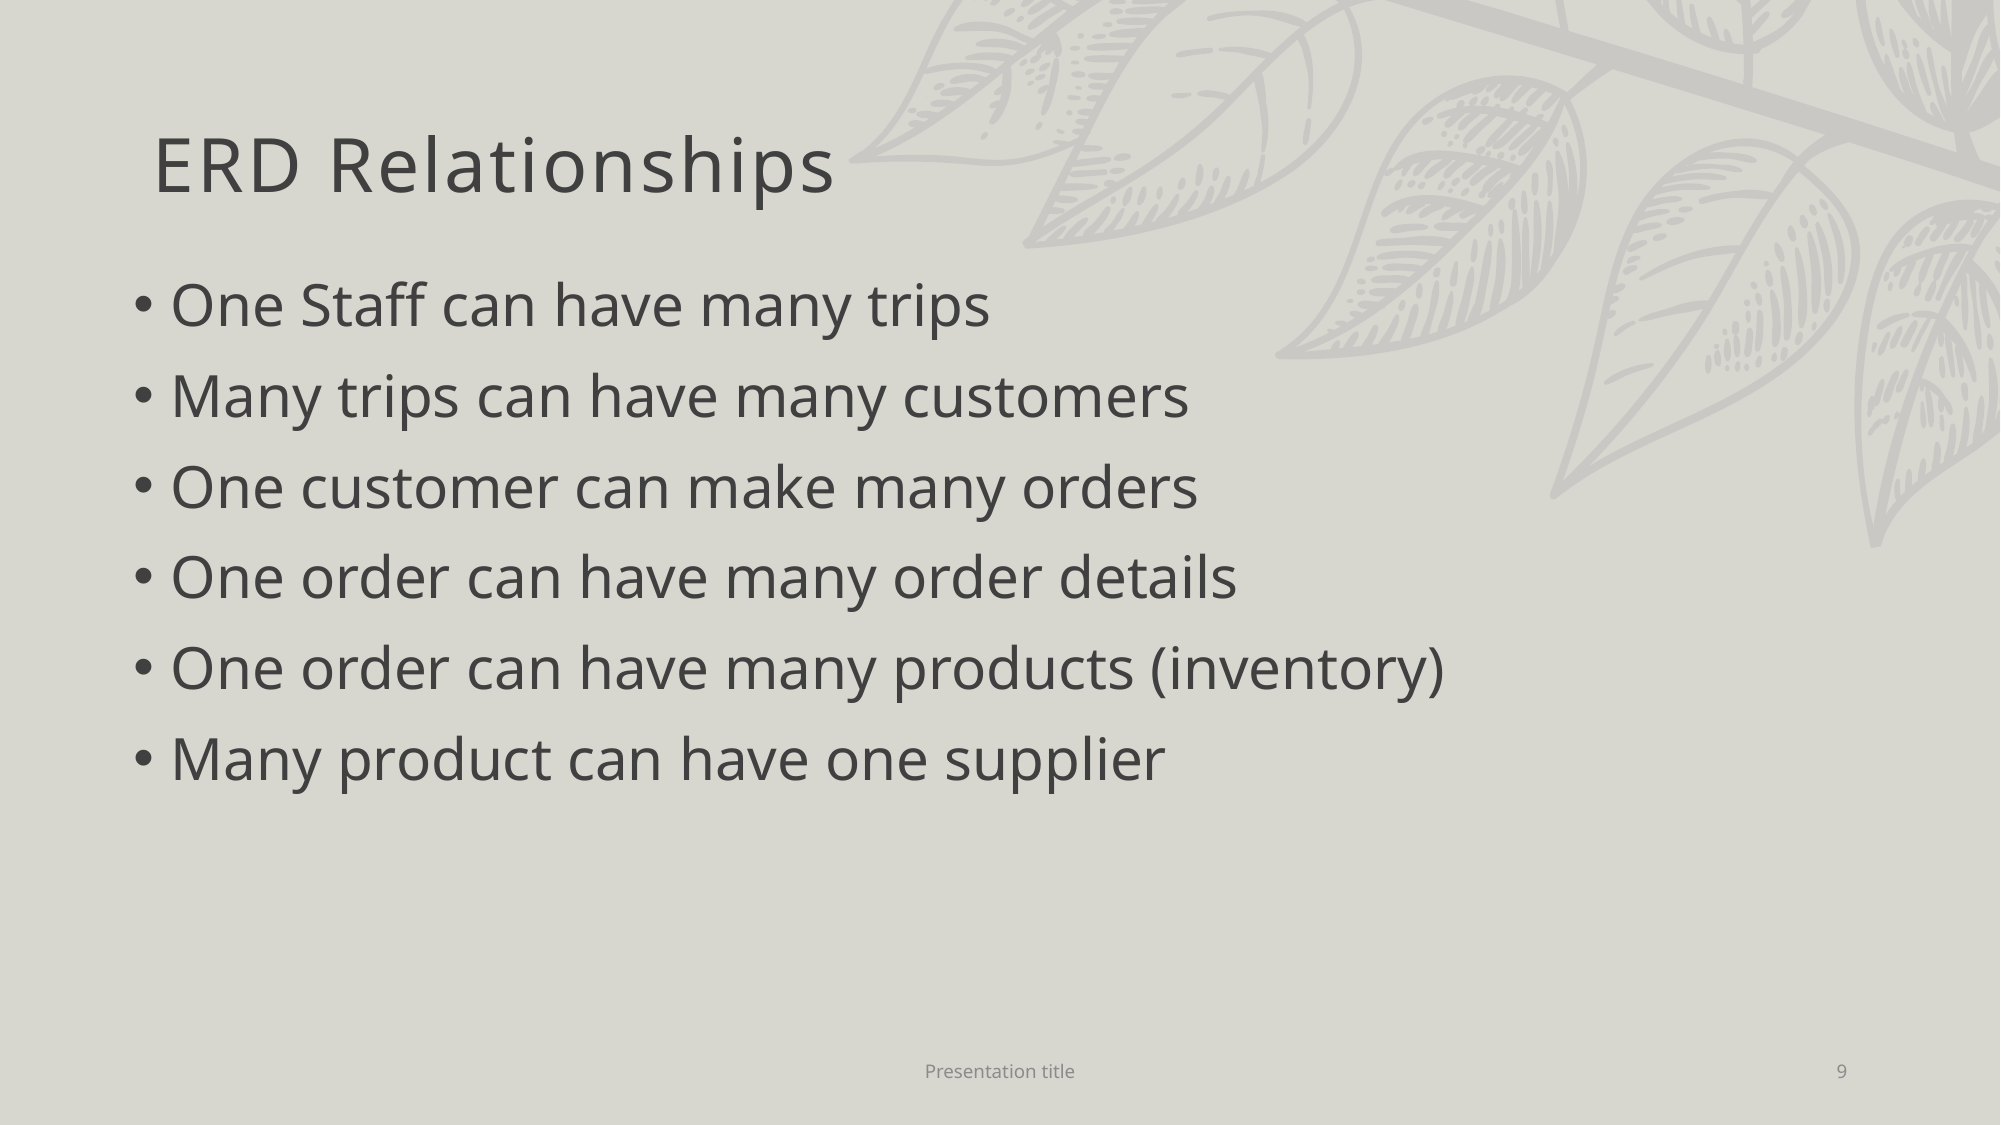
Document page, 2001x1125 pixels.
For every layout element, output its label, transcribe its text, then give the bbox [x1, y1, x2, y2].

title ERD Relationships [137, 59, 1863, 278]
list One Staff can have many trips Many trips can have many customers One customer can make many orders One order can have many order details One order can have many products (inventory) Many product can have one supplier [118, 261, 1814, 1052]
slide_number 9 [1412, 1042, 1863, 1103]
footer Presentation title [662, 1042, 1338, 1103]
